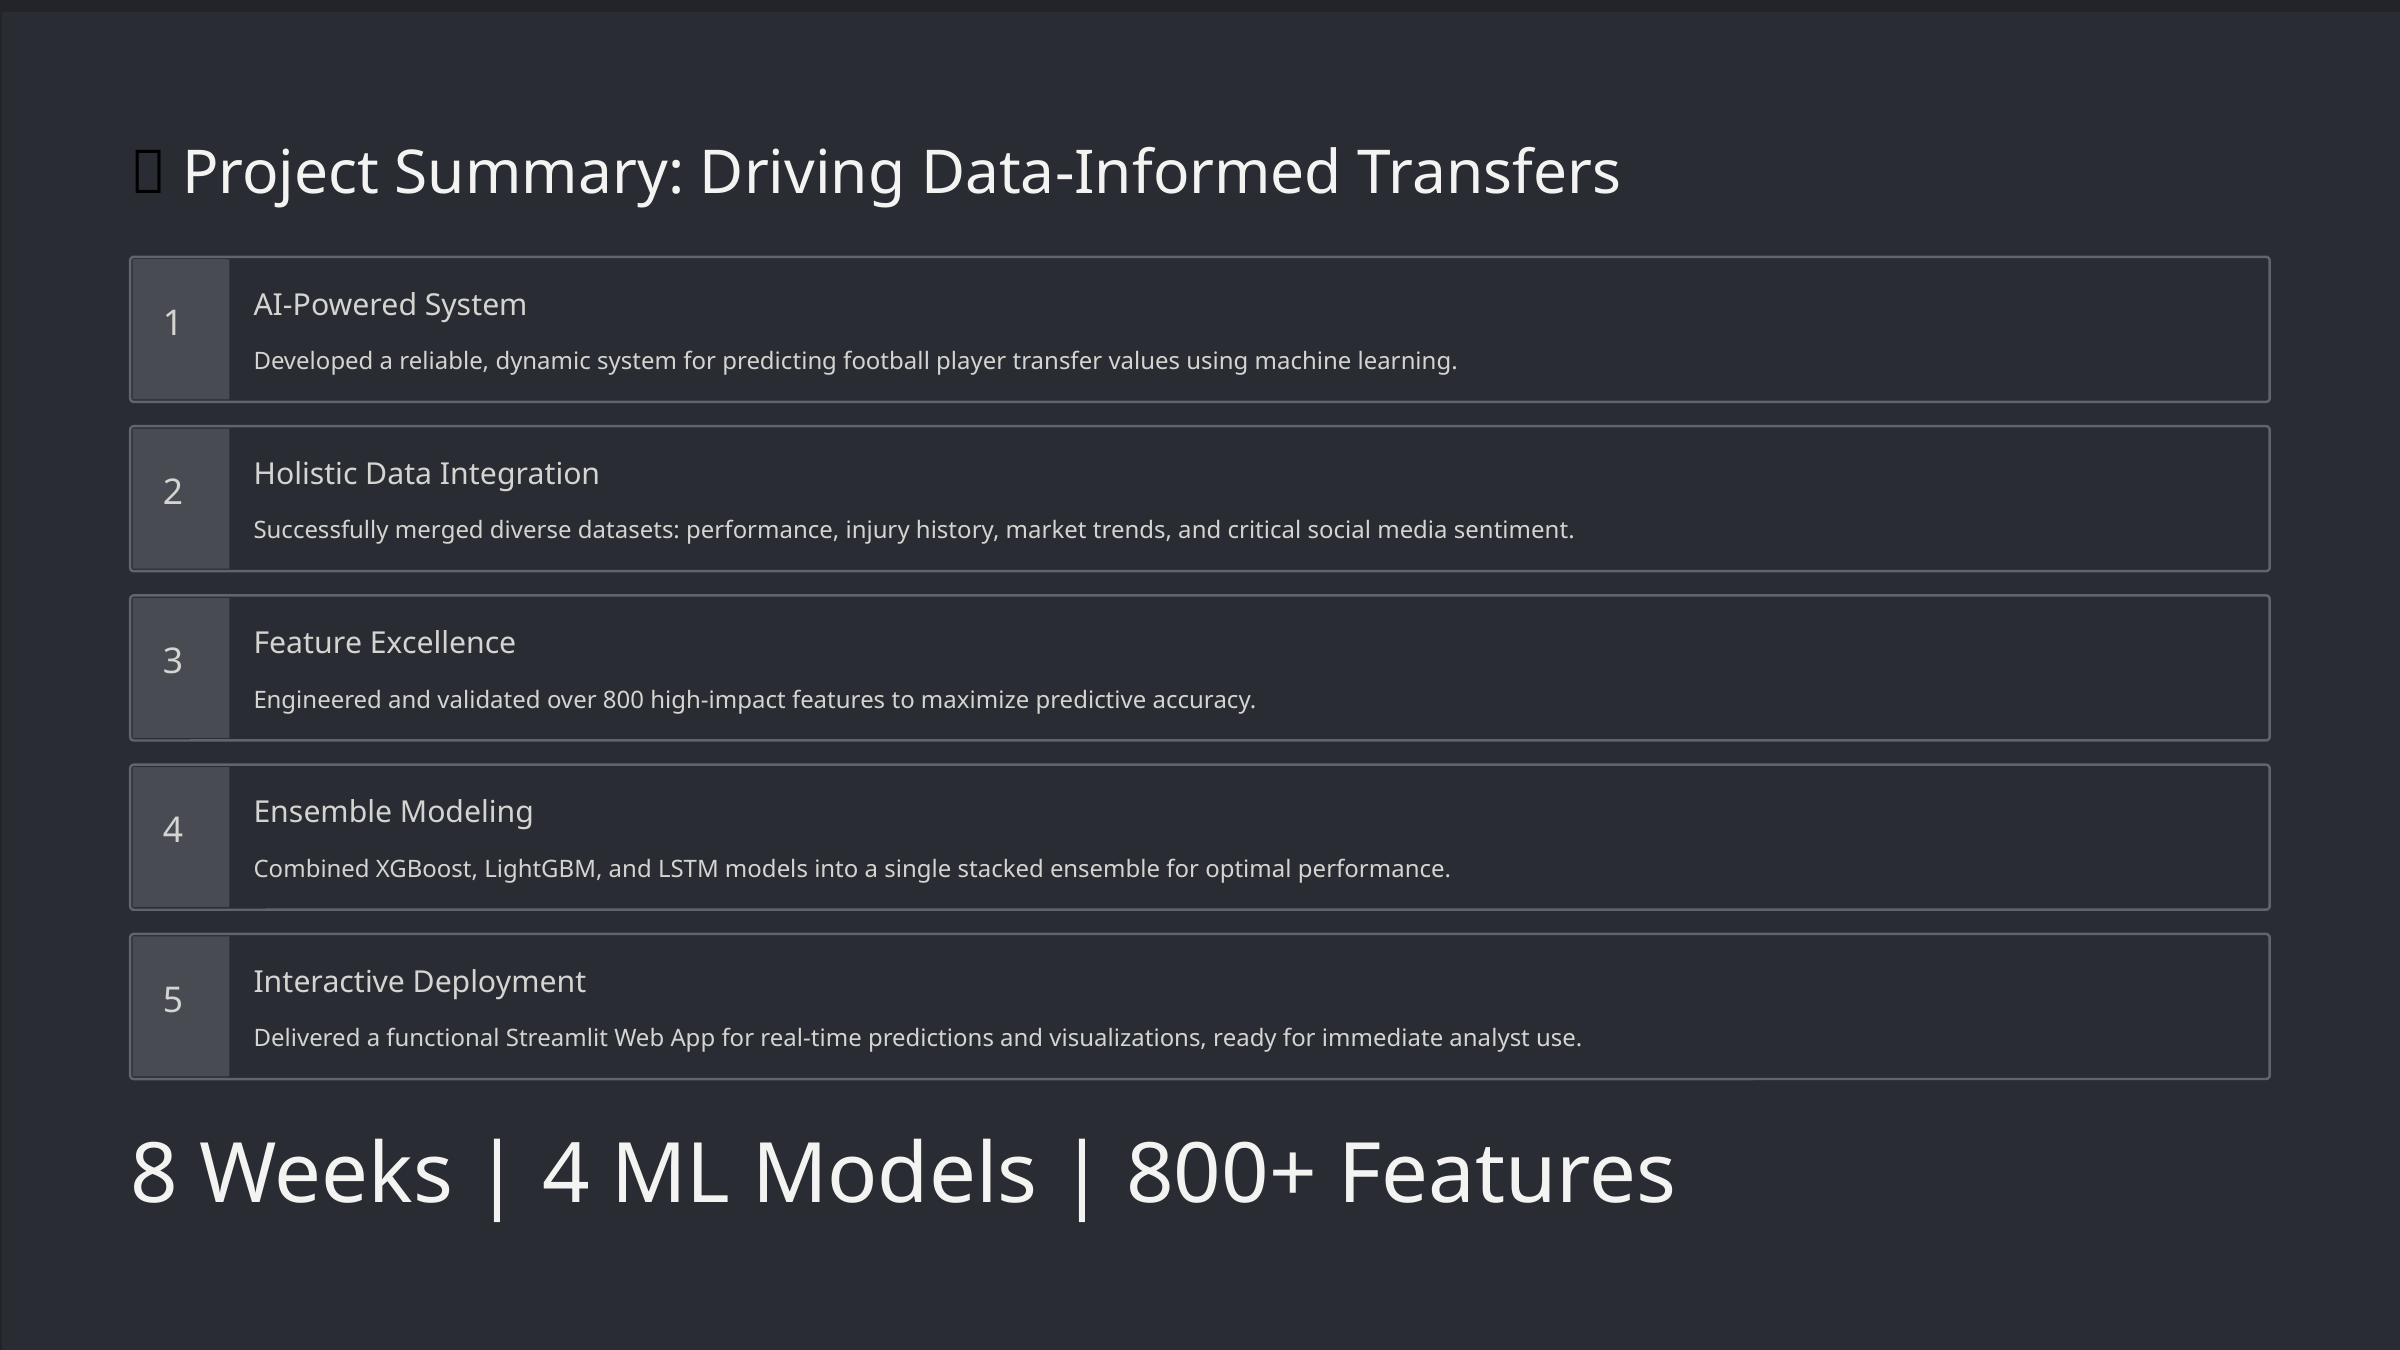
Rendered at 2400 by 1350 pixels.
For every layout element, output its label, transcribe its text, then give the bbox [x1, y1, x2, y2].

text_box [130, 595, 2270, 741]
text_box [132, 936, 230, 1077]
text_box AI-Powered System [253, 283, 556, 322]
text_box [132, 597, 230, 738]
text_box Combined XGBoost, LightGBM, and LSTM models into a single stacked ensemble for optimal performance. [253, 843, 2268, 883]
text_box 🎉 Project Summary: Driving Data-Informed Transfers [130, 130, 1625, 209]
text_box Developed a reliable, dynamic system for predicting football player transfer values using machine learning. [253, 335, 2268, 375]
text_box Feature Excellence [253, 622, 556, 660]
text_box [132, 767, 230, 908]
text_box [130, 426, 2270, 572]
text_box Delivered a functional Streamlit Web App for real-time predictions and visualizations, ready for immediate analyst use. [253, 1012, 2268, 1052]
text_box Interactive Deployment [253, 960, 581, 999]
text_box 4 [162, 814, 200, 860]
text_box [132, 428, 230, 569]
text_box 1 [162, 306, 200, 352]
text_box [130, 256, 2270, 402]
text_box 2 [162, 475, 200, 522]
text_box 8 Weeks | 4 ML Models | 800+ Features [130, 1115, 1623, 1220]
text_box [130, 764, 2270, 910]
text_box Successfully merged diverse datasets: performance, injury history, market trends, and critical social media sentiment. [253, 505, 2268, 544]
text_box Ensemble Modeling [253, 791, 556, 830]
text_box Engineered and validated over 800 high-impact features to maximize predictive accuracy. [253, 674, 2268, 713]
text_box [130, 933, 2270, 1080]
text_box 3 [162, 645, 200, 691]
text_box Holistic Data Integration [253, 452, 593, 491]
text_box [132, 259, 230, 400]
text_box 5 [162, 983, 200, 1030]
